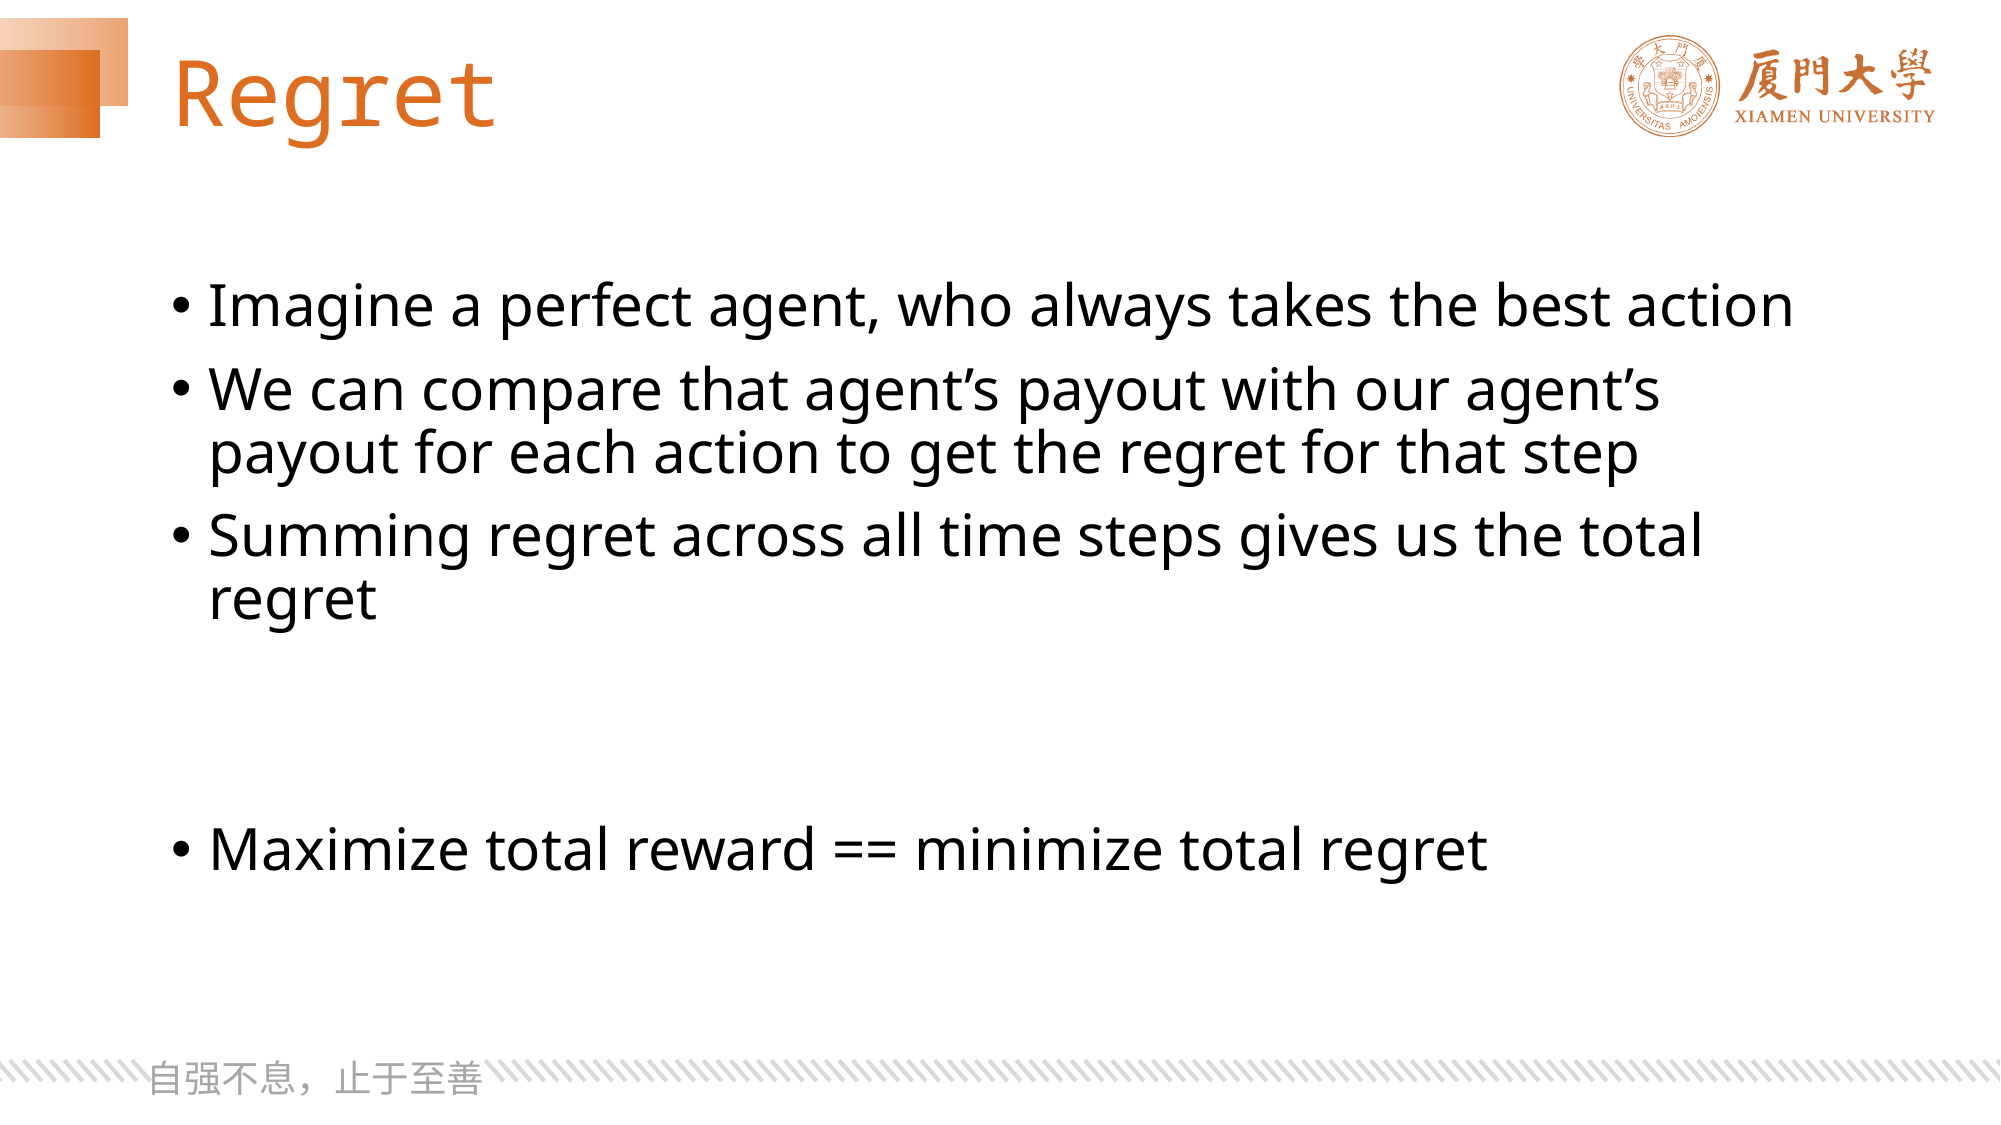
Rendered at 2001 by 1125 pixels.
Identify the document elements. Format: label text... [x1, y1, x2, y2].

title Regret [156, 16, 1882, 177]
list Imagine a perfect agent, who always takes the best action We can compare that agent’s payout with our agent’s payout for each action to get the regret for that step Summing regret across all time steps gives us the total regret Maximize total reward == minimize total regret [156, 268, 1882, 996]
